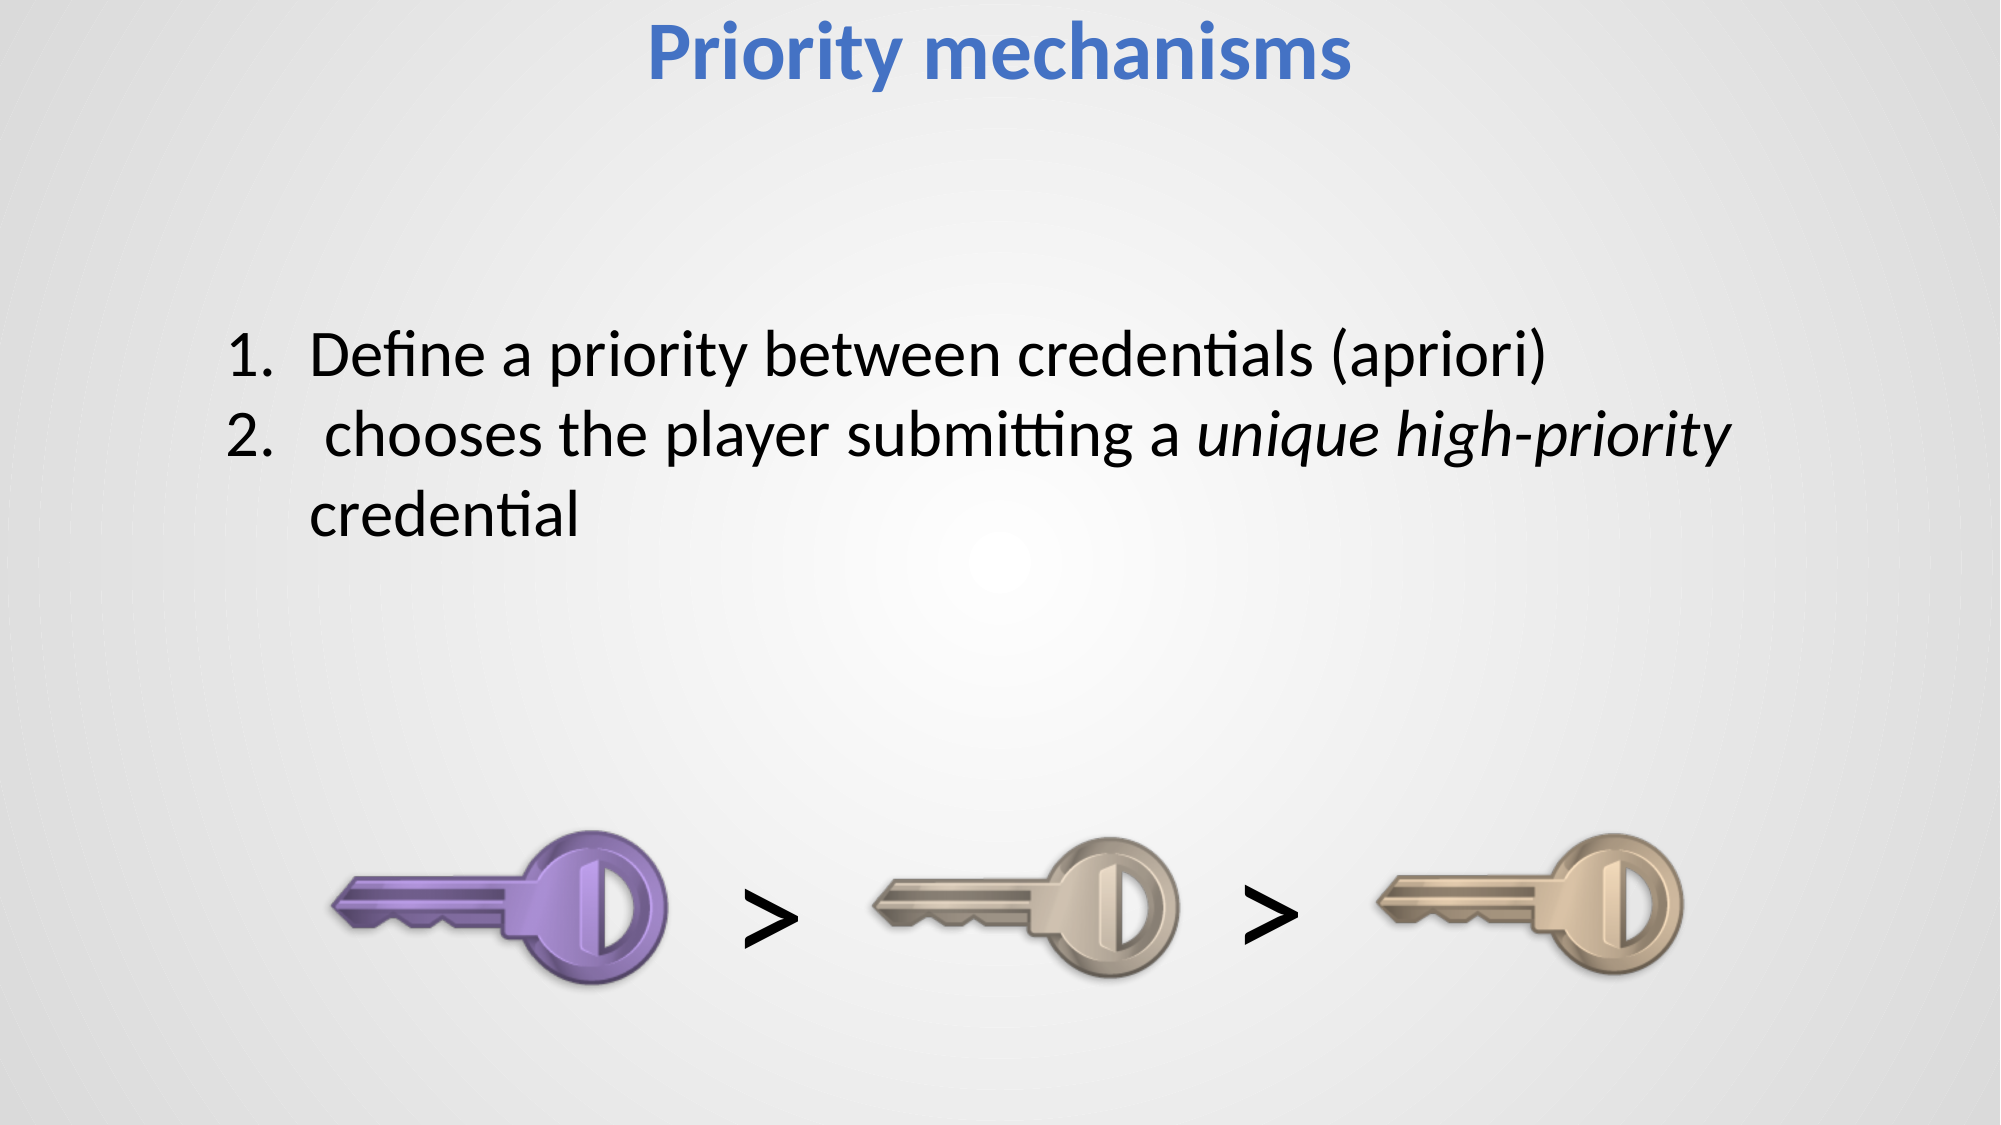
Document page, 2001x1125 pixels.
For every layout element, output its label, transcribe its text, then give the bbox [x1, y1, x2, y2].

title Priority mechanisms [0, 0, 2000, 106]
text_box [311, 724, 1689, 1092]
